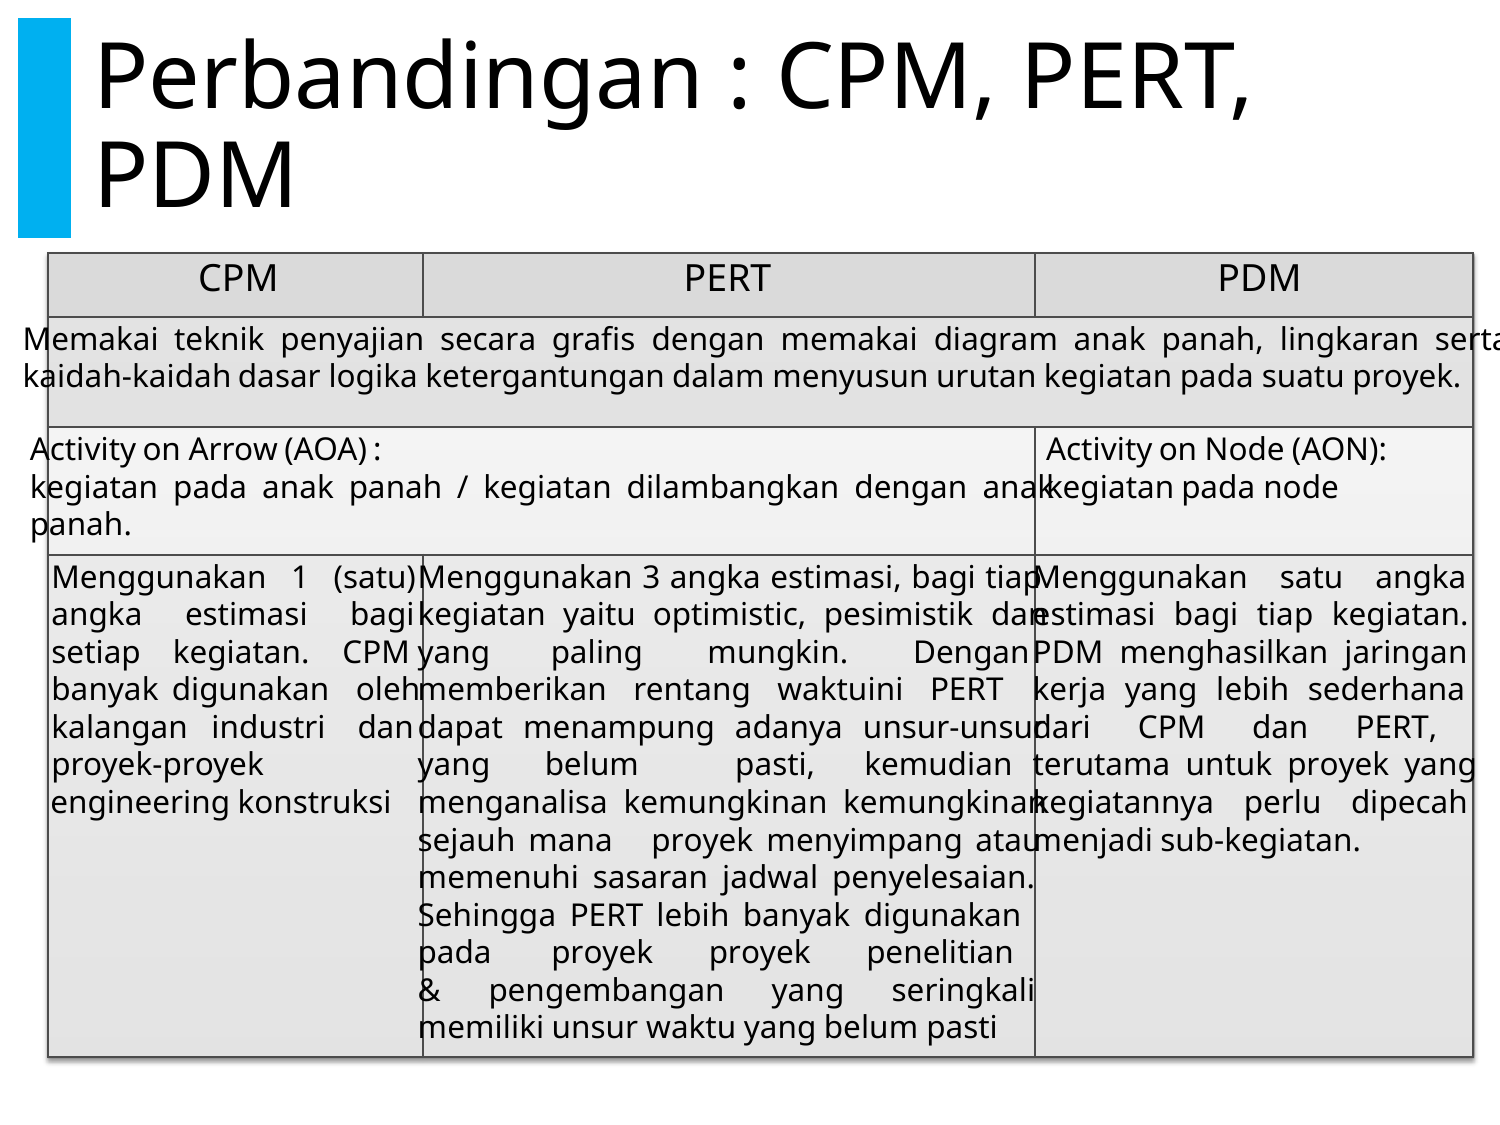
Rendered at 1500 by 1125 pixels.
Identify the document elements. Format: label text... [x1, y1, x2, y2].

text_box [39, 247, 1482, 1070]
title Perbandingan : CPM, PERT, PDM [78, 19, 1443, 237]
